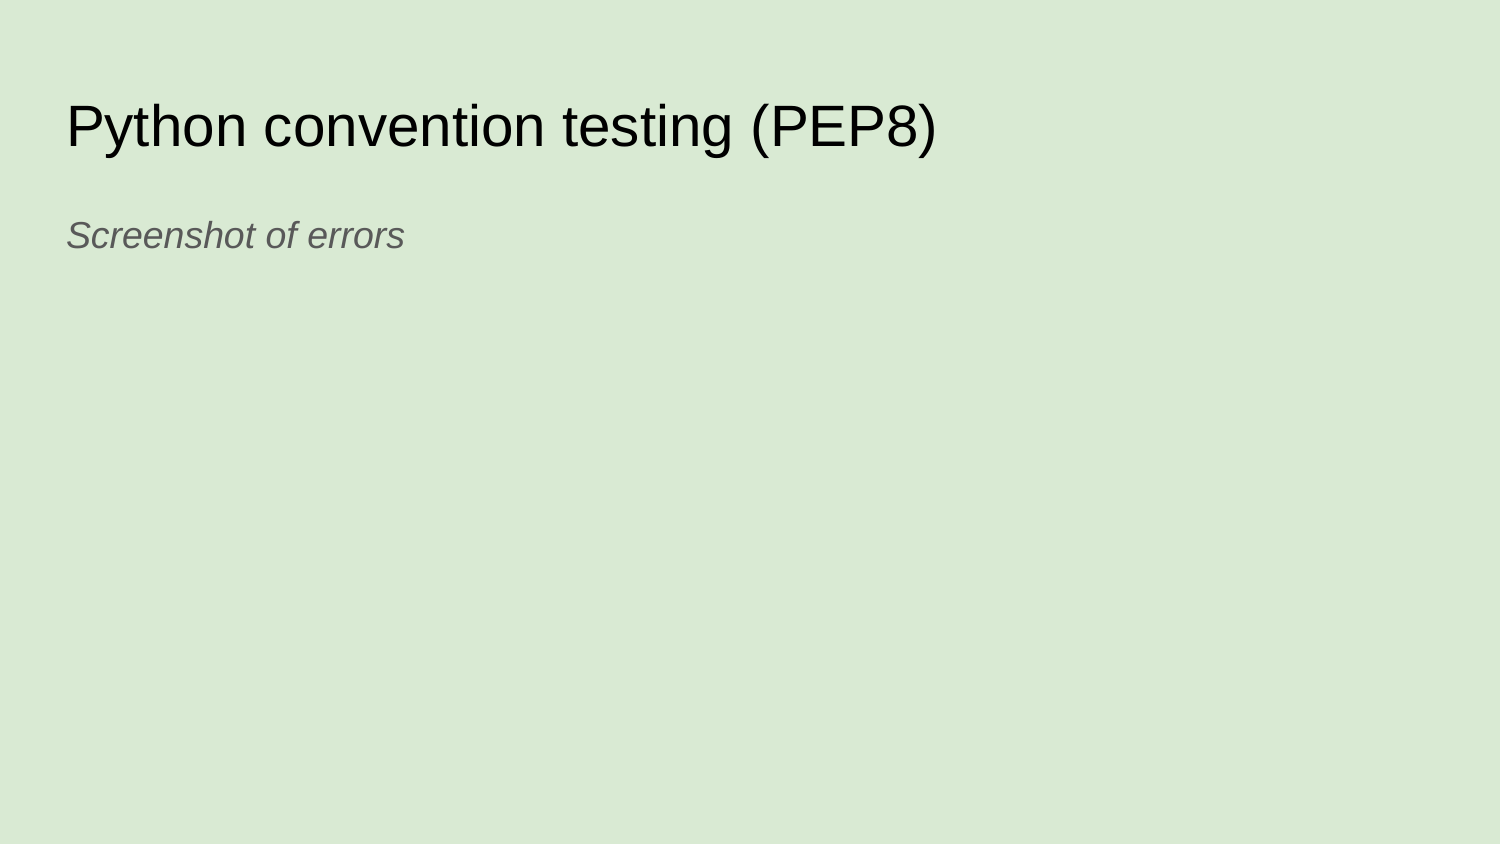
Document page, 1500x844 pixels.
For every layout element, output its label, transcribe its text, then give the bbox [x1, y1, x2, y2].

list Screenshot of errors [51, 189, 1440, 803]
title Python convention testing (PEP8) [51, 72, 1449, 167]
